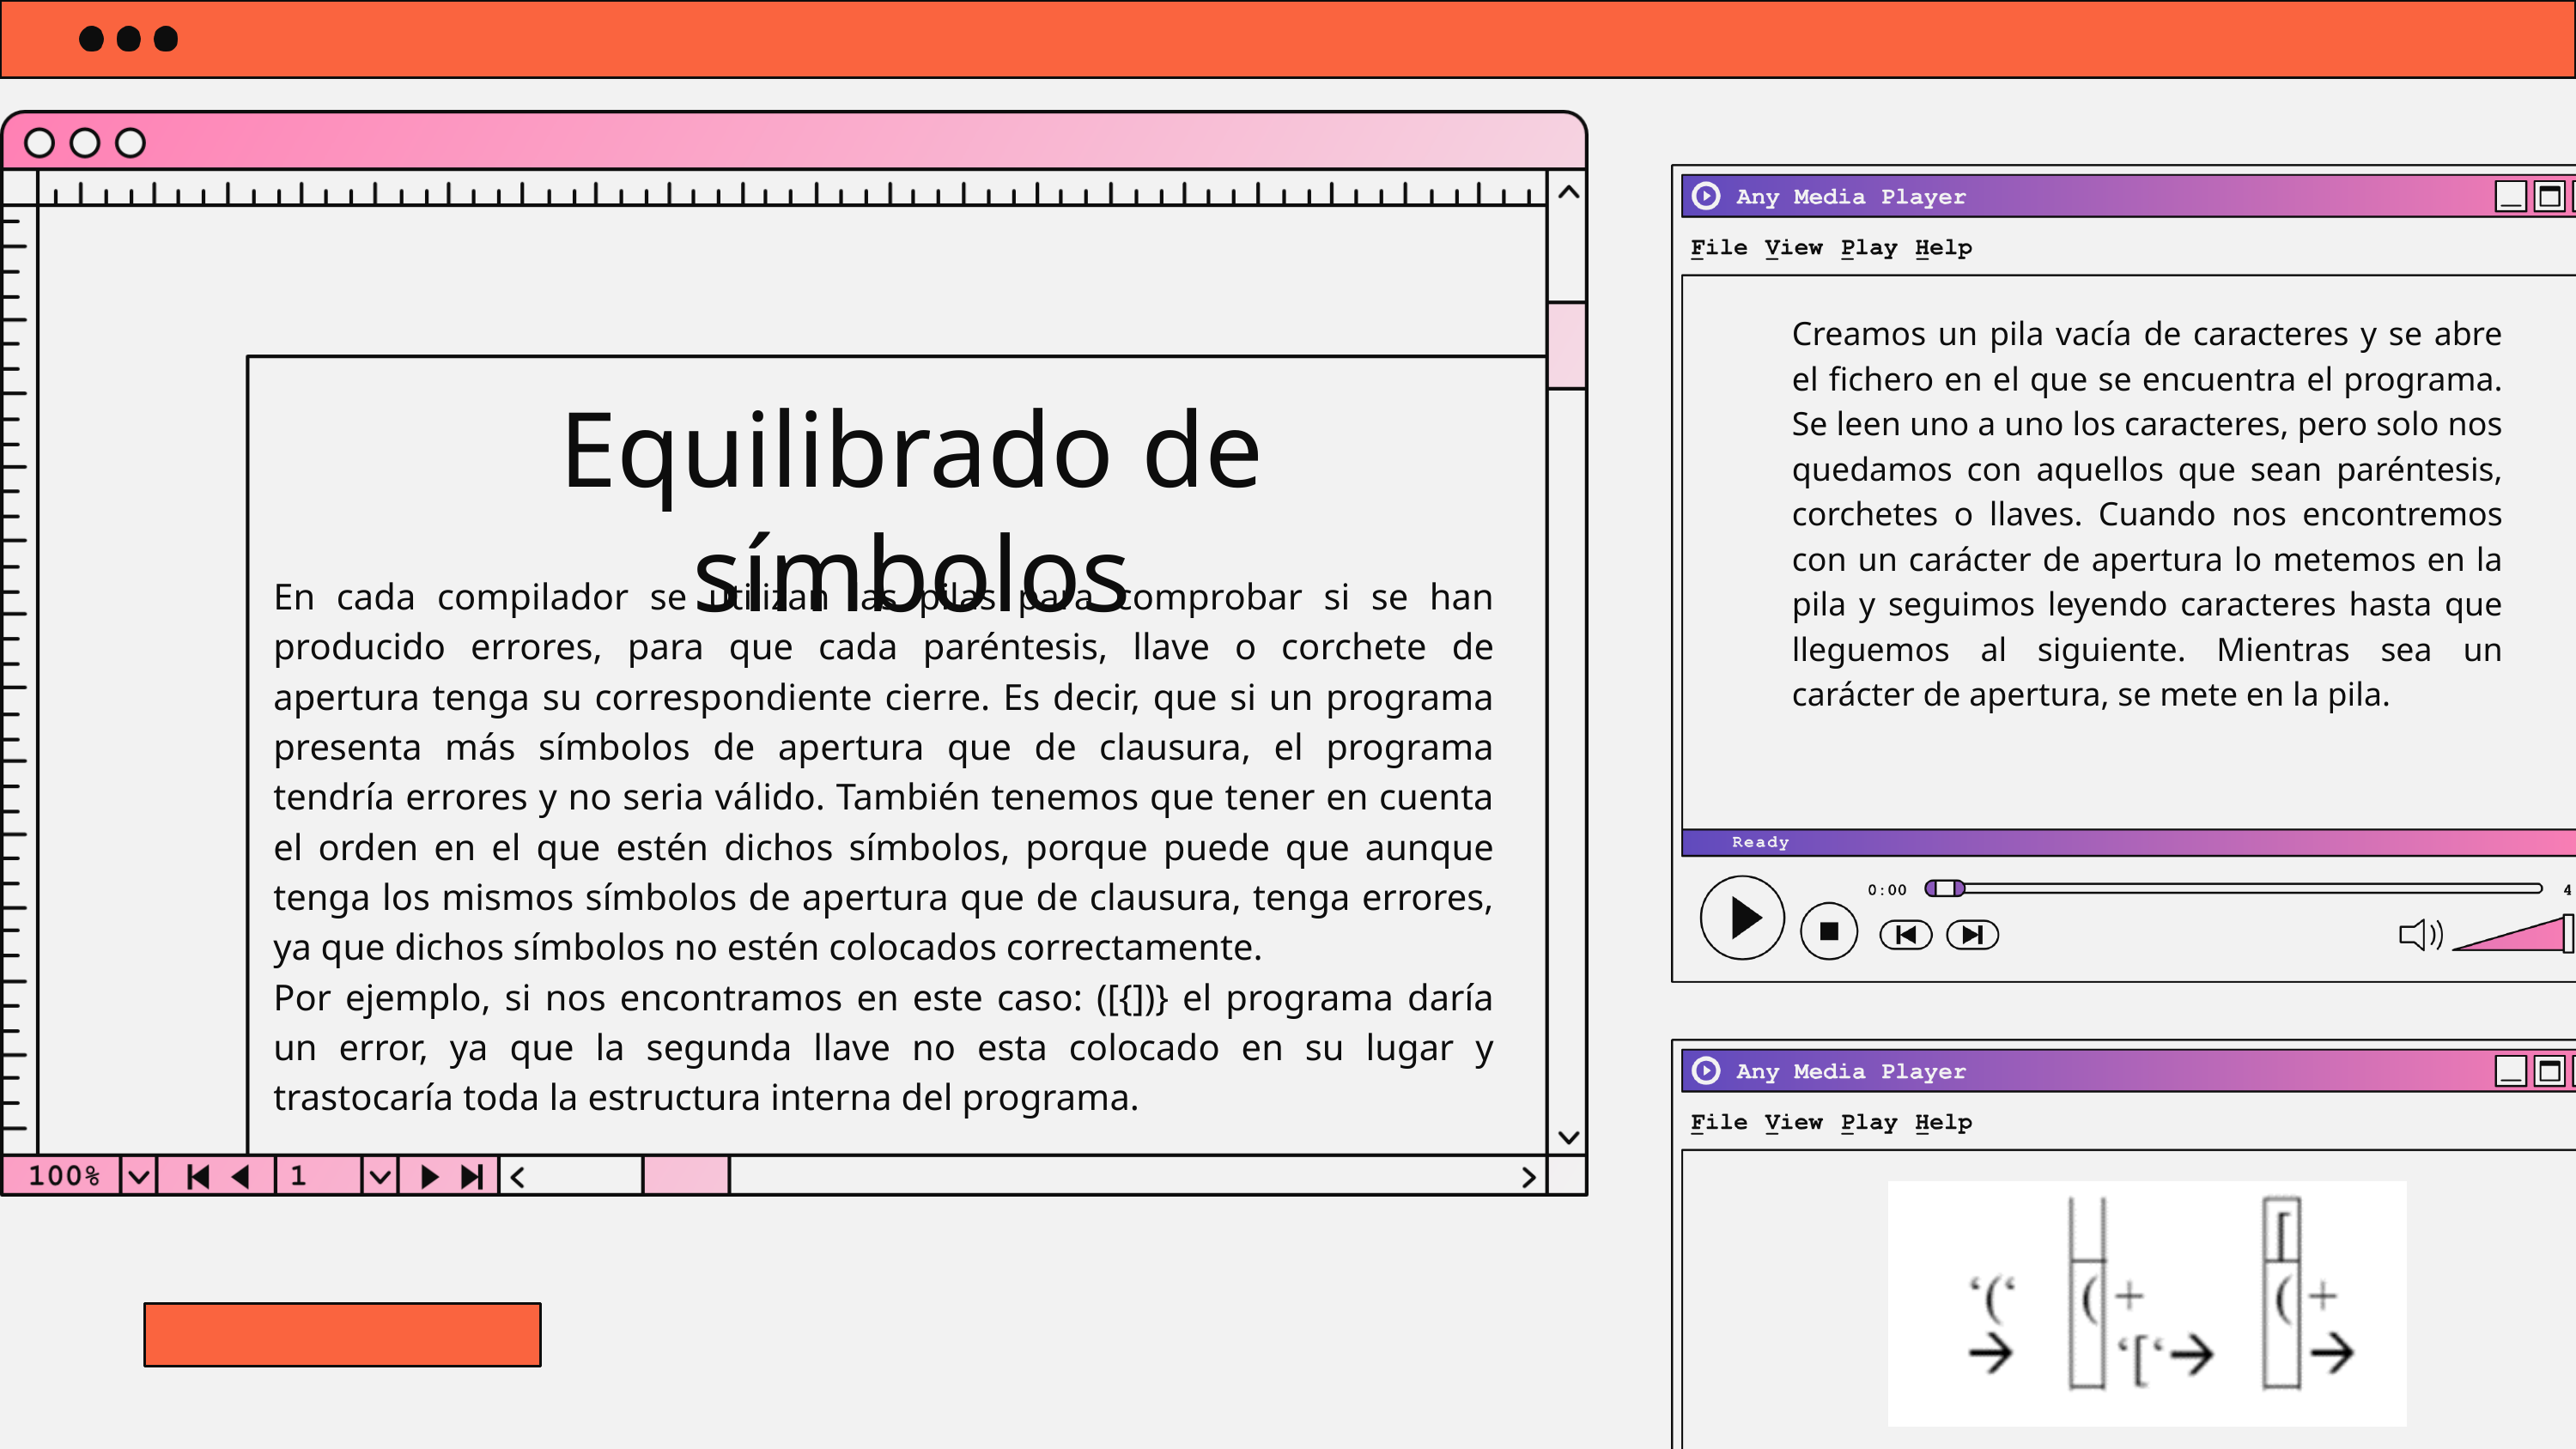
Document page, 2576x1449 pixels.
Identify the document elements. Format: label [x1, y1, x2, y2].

picture [1670, 1039, 2576, 1449]
text_box [144, 1303, 541, 1367]
picture [1670, 164, 2576, 983]
picture [0, 110, 1589, 1197]
text_box [0, 0, 2576, 78]
picture [79, 26, 178, 52]
